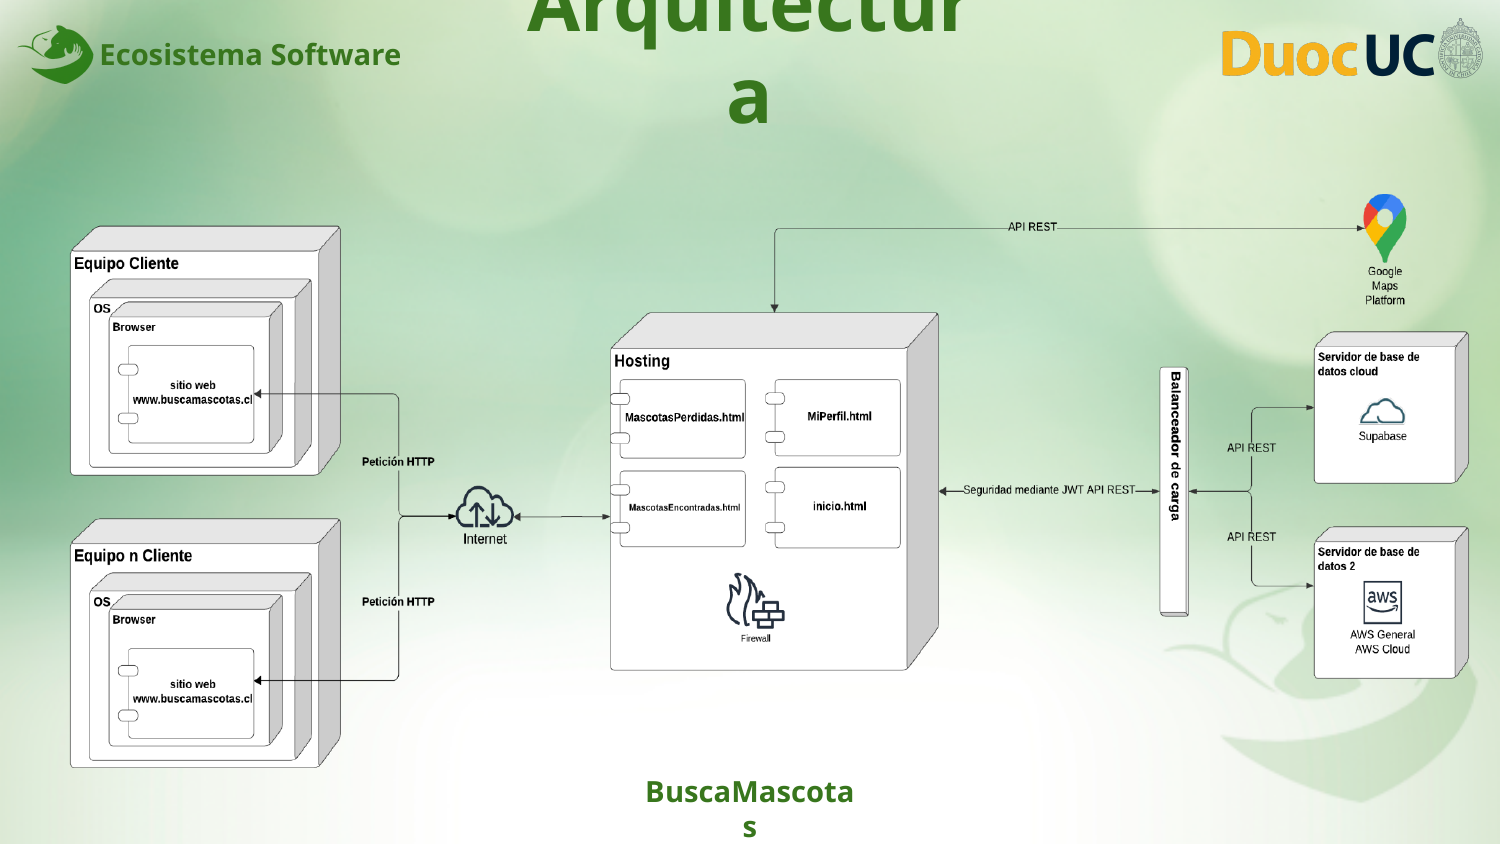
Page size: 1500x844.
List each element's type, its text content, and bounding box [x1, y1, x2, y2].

title BuscaMascotas [629, 798, 871, 844]
title Ecosistema Software [96, 22, 457, 87]
picture [0, 0, 1500, 844]
title Arquitectura [501, 49, 999, 154]
